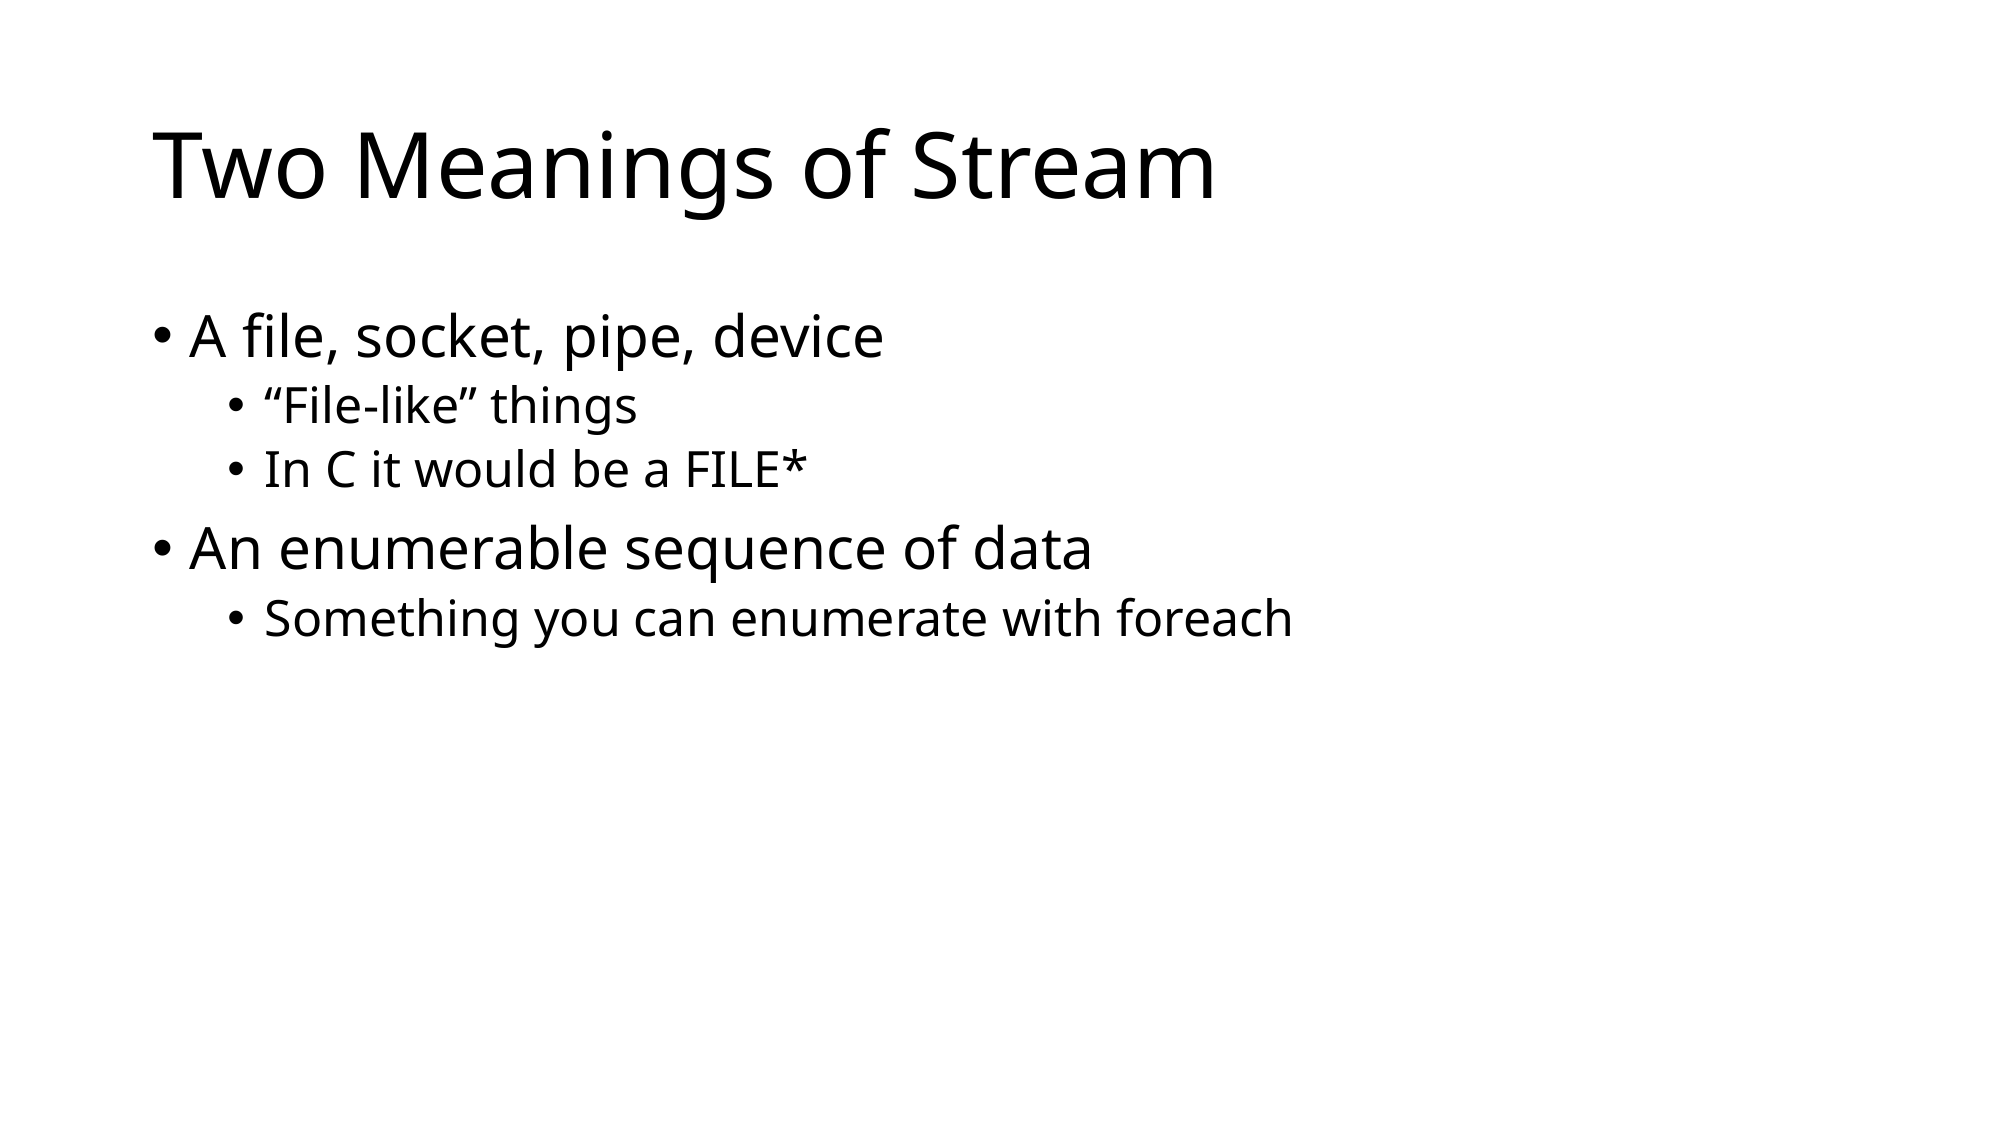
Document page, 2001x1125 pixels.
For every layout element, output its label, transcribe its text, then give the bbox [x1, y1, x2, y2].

list A file, socket, pipe, device “File-like” things In C it would be a FILE* An enumerable sequence of data Something you can enumerate with foreach [137, 299, 1863, 1014]
title Two Meanings of Stream [137, 59, 1863, 278]
